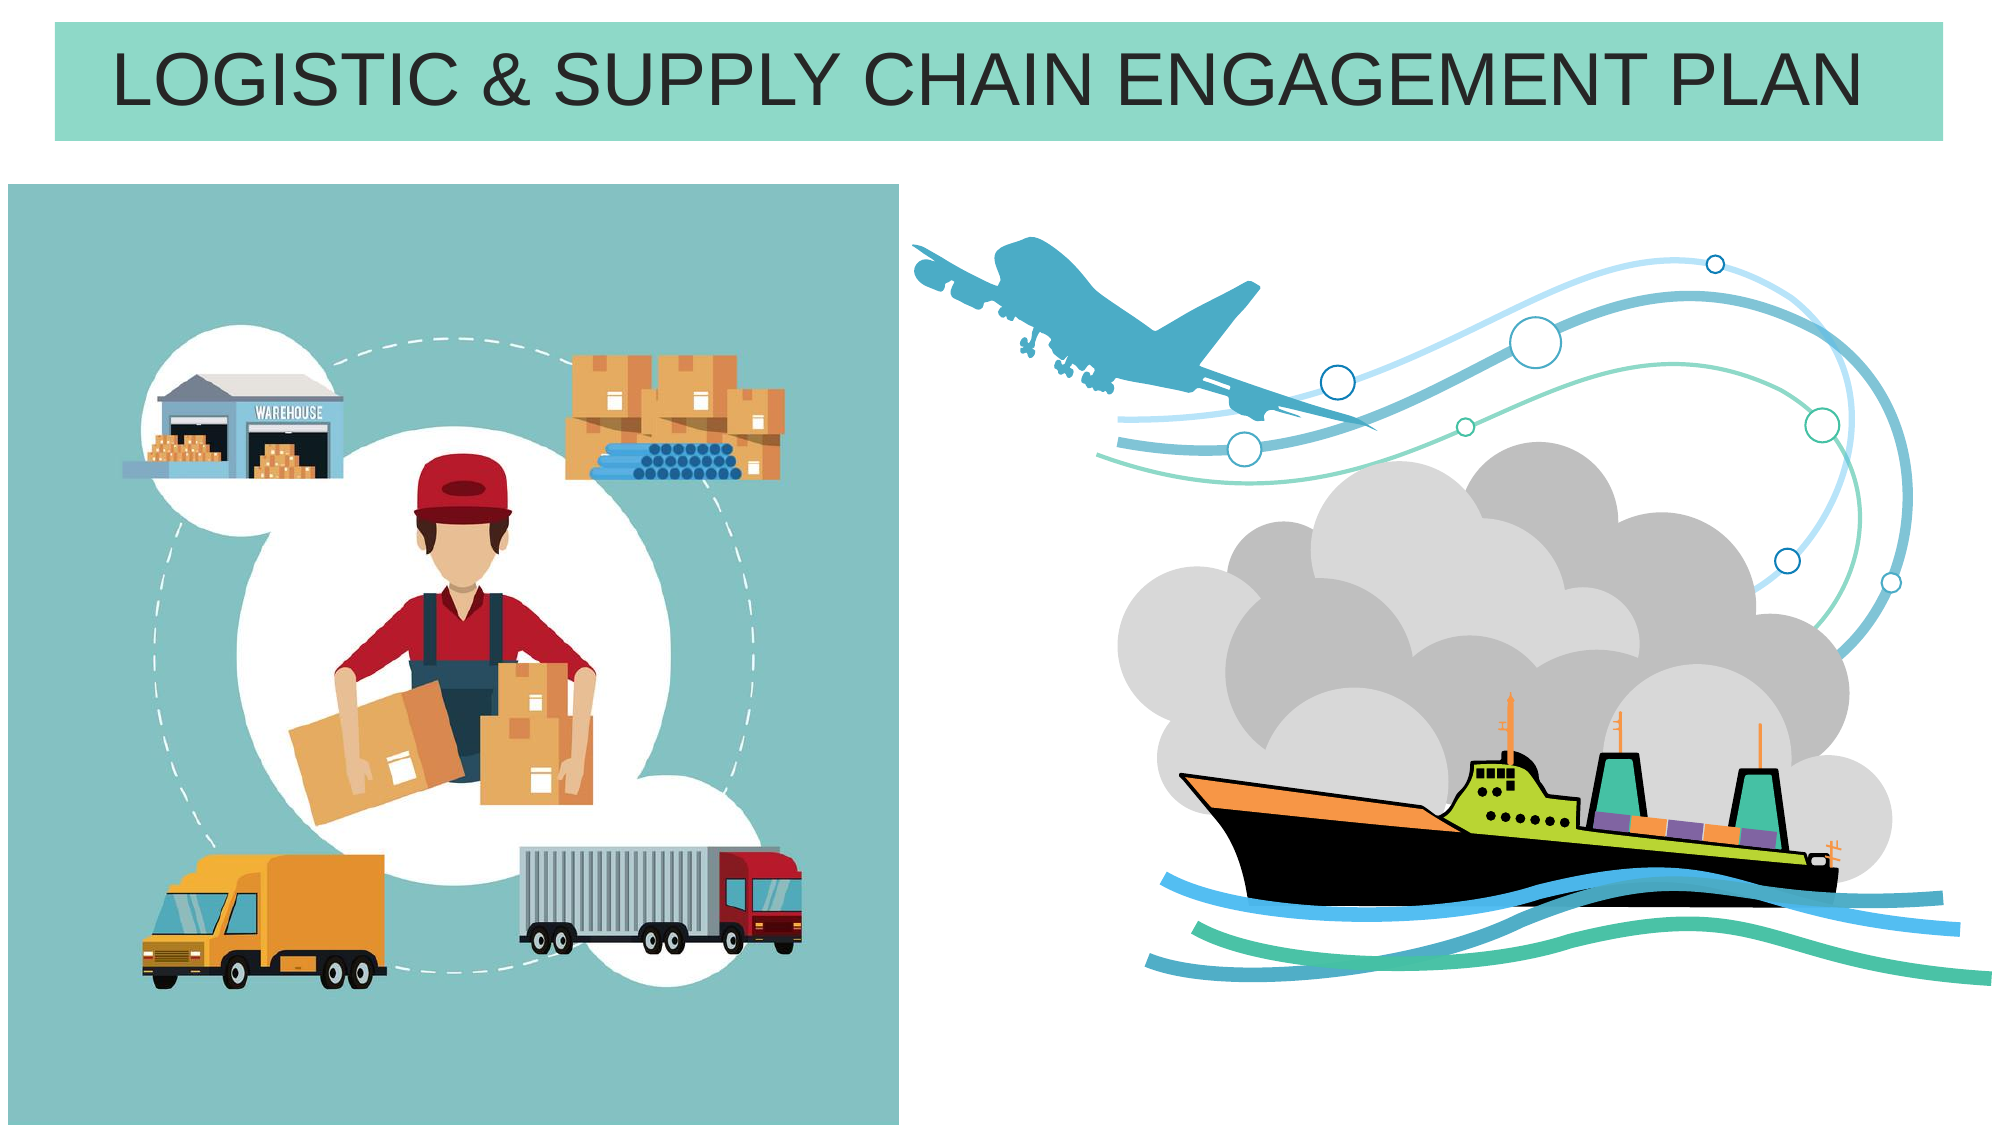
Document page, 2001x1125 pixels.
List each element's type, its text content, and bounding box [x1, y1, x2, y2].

text_box [1320, 365, 1355, 400]
text_box [1847, 897, 1944, 906]
text_box [1147, 951, 1375, 975]
text_box [1830, 338, 1908, 566]
text_box [1456, 418, 1475, 436]
text_box [1805, 408, 1840, 440]
picture [8, 184, 900, 1125]
text_box [1117, 260, 1852, 440]
text_box [1230, 432, 1259, 440]
text_box [1897, 574, 1902, 591]
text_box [1117, 441, 1893, 884]
text_box [911, 236, 1378, 432]
text_box [1194, 923, 1992, 979]
list LOGISTIC & SUPPLY CHAIN ENGAGEMENT PLAN [54, 22, 1944, 141]
text_box [1510, 317, 1562, 369]
text_box [1706, 255, 1725, 274]
text_box [1765, 914, 1961, 930]
text_box [1401, 917, 1697, 944]
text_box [1178, 691, 1842, 909]
